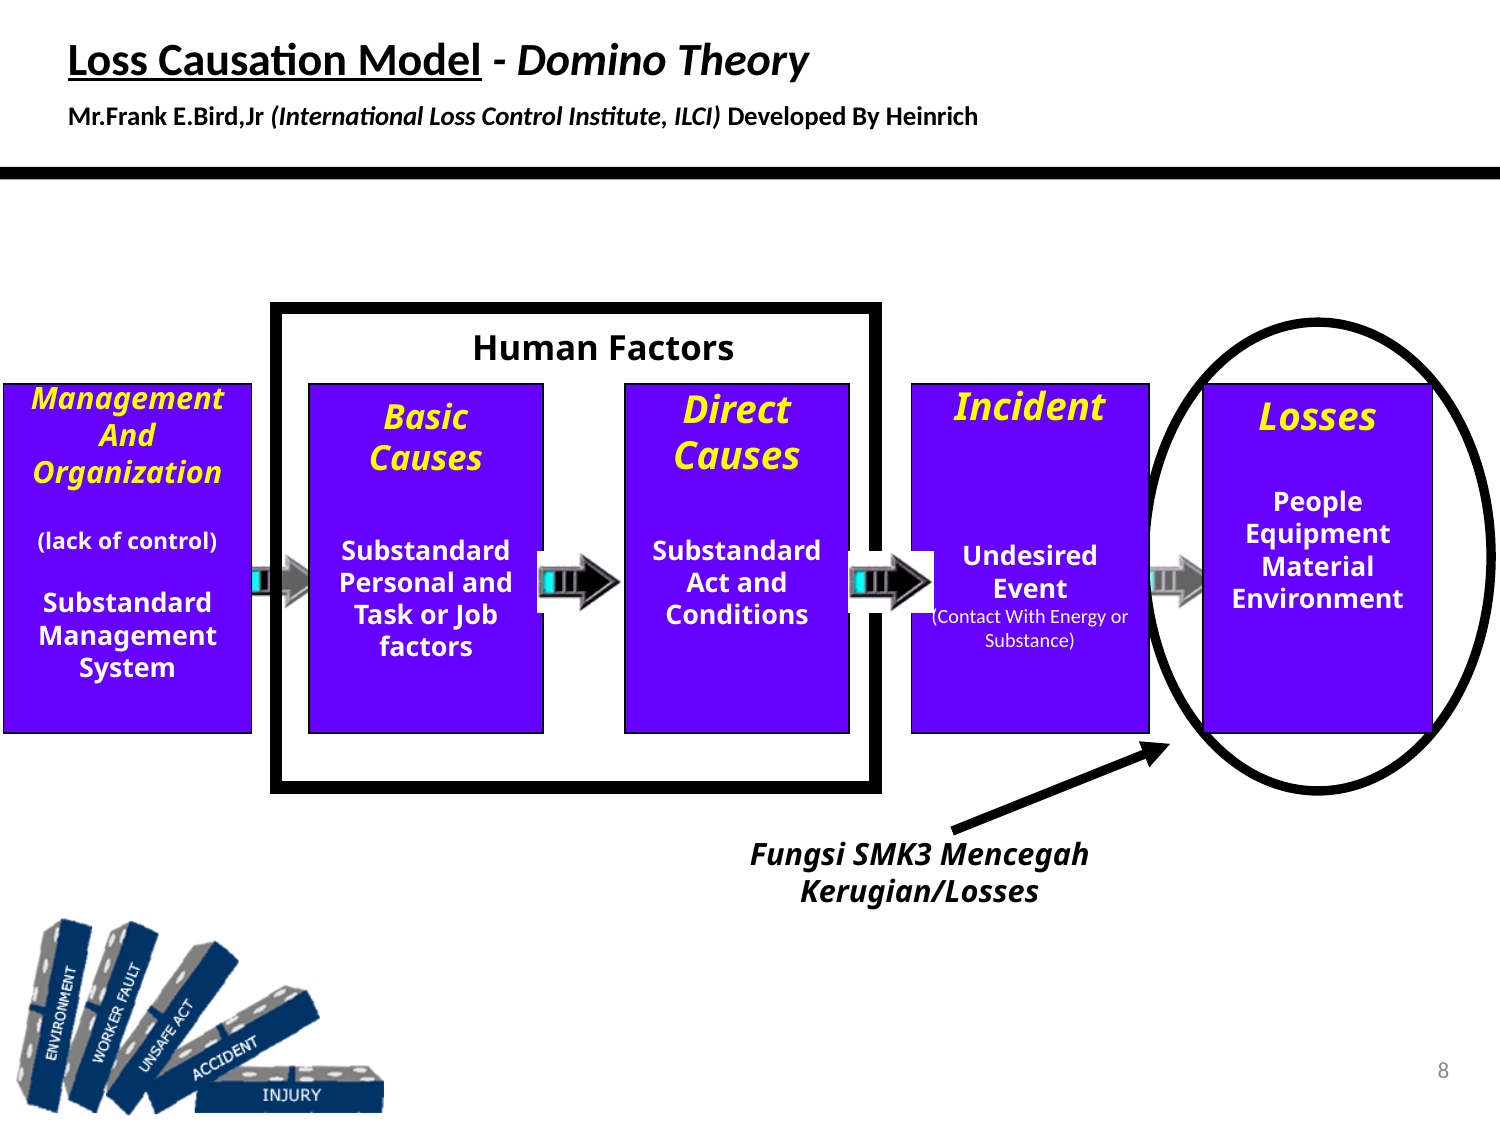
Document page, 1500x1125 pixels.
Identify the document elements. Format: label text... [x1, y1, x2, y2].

text_box Loss Causation Model - Domino Theory Mr.Frank E.Bird,Jr (International Loss Control Institute, ILCI) Developed By Heinrich [53, 21, 1459, 138]
slide_number 8 [1151, 1031, 1465, 1107]
text_box Management And Organization (lack of control) Substandard Management System [3, 383, 252, 733]
text_box [1203, 733, 1432, 791]
text_box Losses People Equipment Material Environment [1202, 383, 1433, 733]
text_box [952, 742, 1171, 832]
text_box [276, 307, 876, 552]
picture [848, 550, 934, 614]
picture [15, 917, 384, 1117]
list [243, 552, 328, 610]
text_box Human Factors [418, 318, 789, 375]
text_box [276, 618, 876, 788]
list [1137, 552, 1221, 610]
text_box Basic Causes Substandard Personal and Task or Job factors [308, 383, 544, 733]
text_box [1149, 322, 1492, 732]
picture [537, 550, 623, 614]
text_box Direct Causes Substandard Act and Conditions [624, 383, 849, 733]
text_box Incident Undesired Event (Contact With Energy or Substance) [911, 383, 1149, 733]
text_box Fungsi SMK3 Mencegah Kerugian/Losses [652, 827, 1187, 917]
